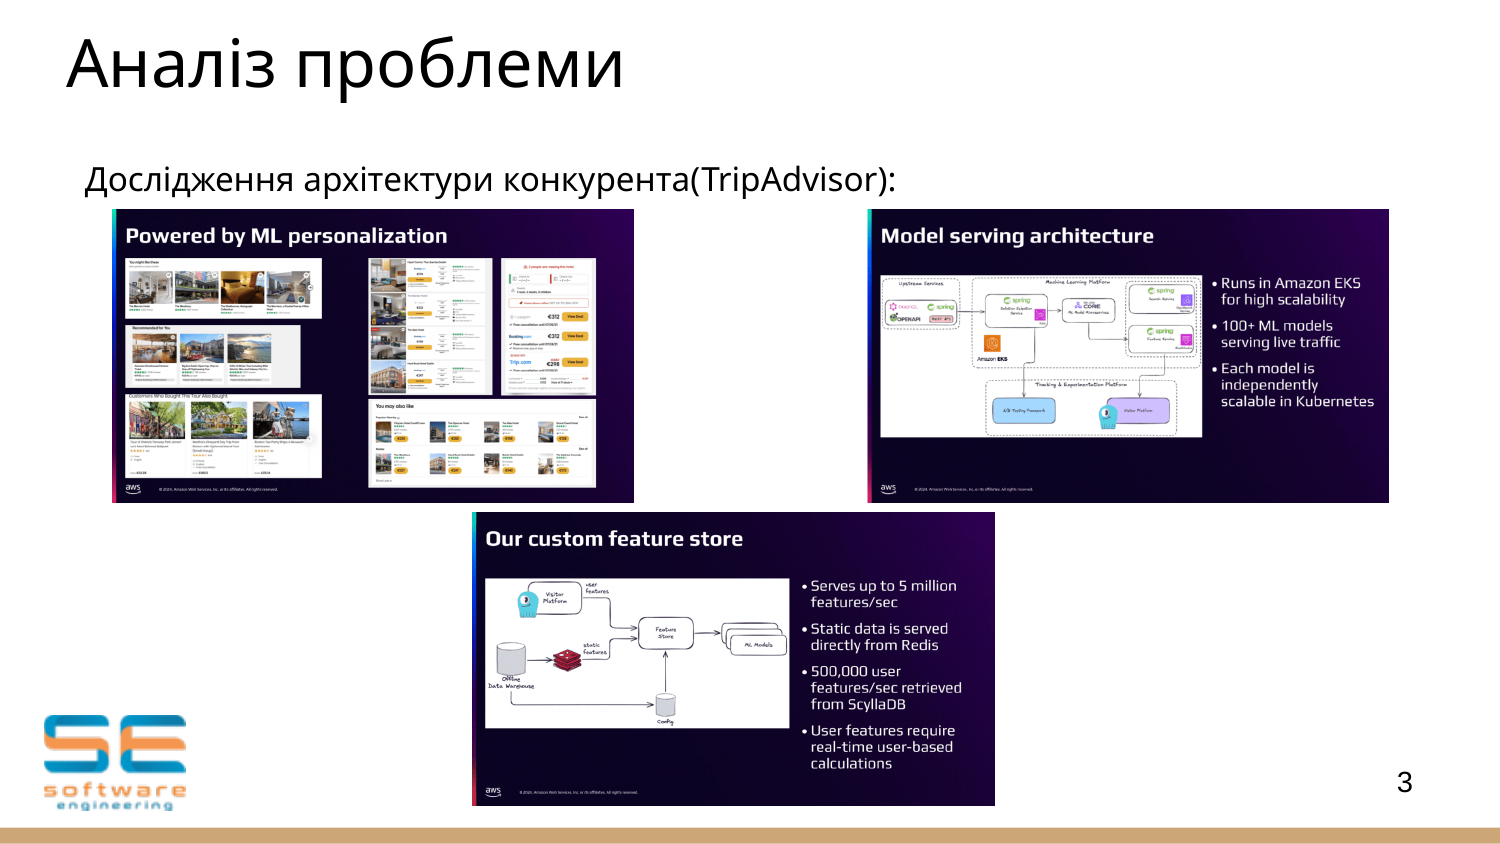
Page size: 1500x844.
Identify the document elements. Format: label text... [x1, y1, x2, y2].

picture [43, 714, 186, 811]
picture [866, 208, 1390, 503]
list Дослідження архітектури конкурента(TripAdvisor): [51, 137, 995, 210]
picture [472, 511, 996, 807]
text_box 3 [1382, 755, 1500, 806]
picture [112, 208, 634, 503]
title Аналіз проблеми [51, 0, 1449, 116]
